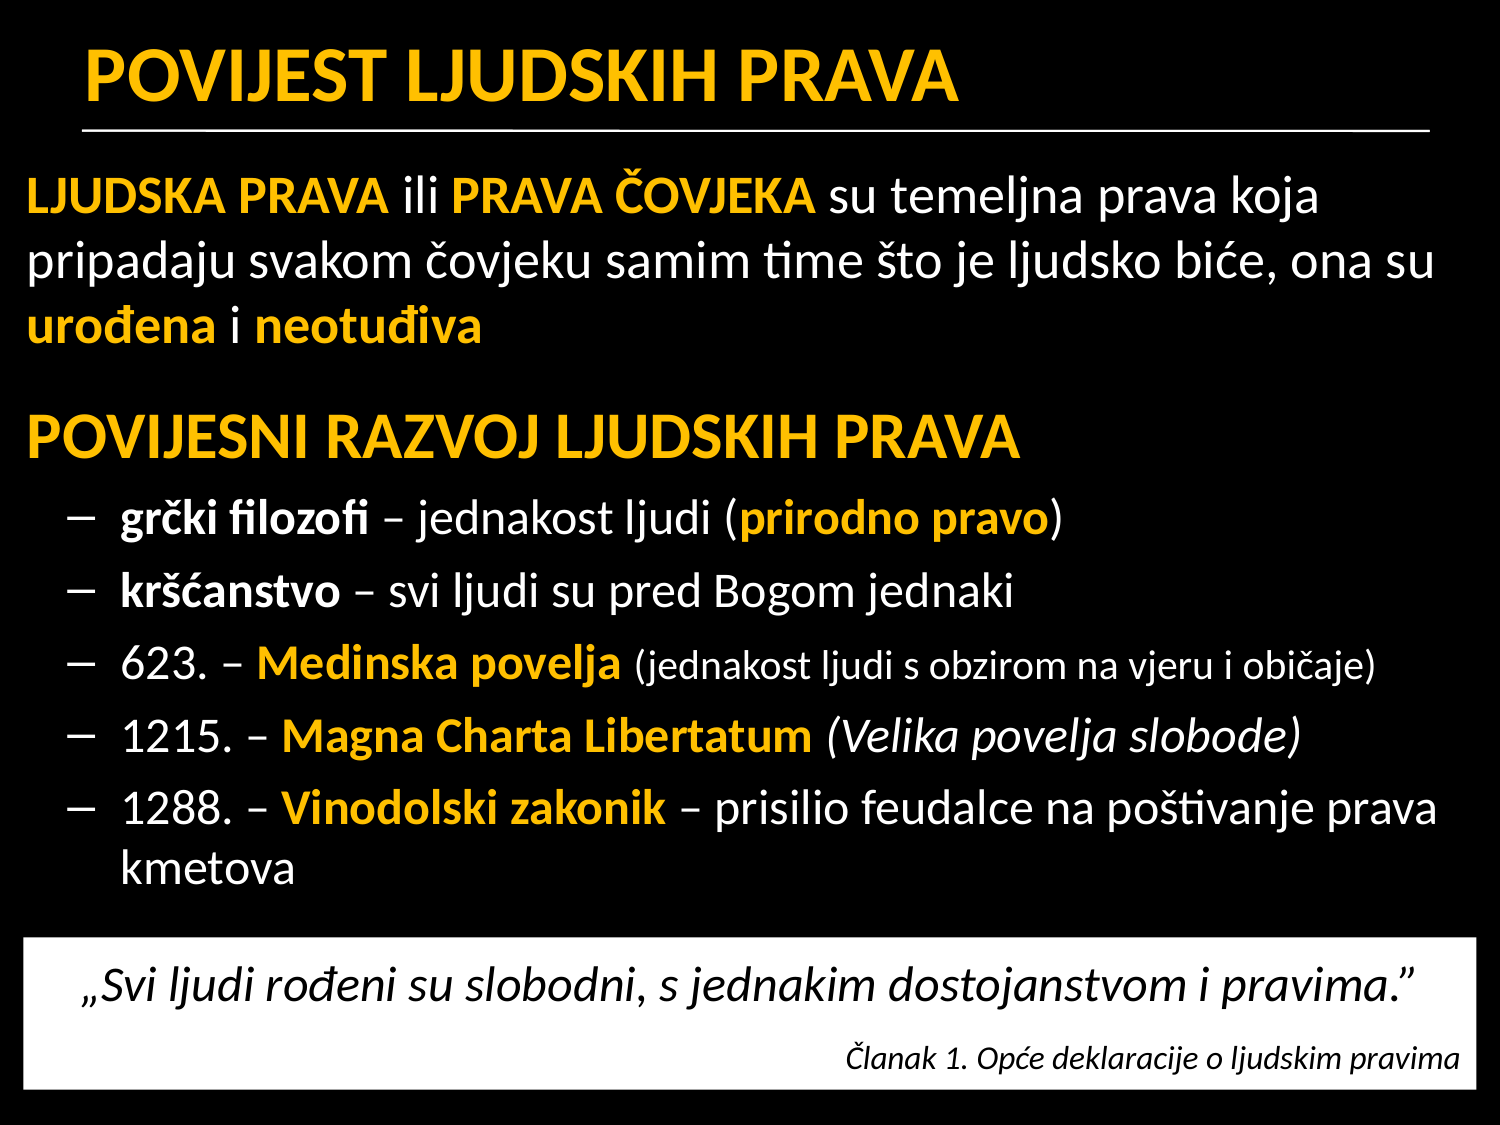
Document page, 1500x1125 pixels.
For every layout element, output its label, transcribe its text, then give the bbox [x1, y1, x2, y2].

text_box „Svi ljudi rođeni su slobodni, s jednakim dostojanstvom i pravima.” Članak 1. Opće deklaracije o ljudskim pravima [21, 935, 1479, 1092]
title POVIJEST LJUDSKIH PRAVA [70, 0, 1500, 152]
list LJUDSKA PRAVA ili PRAVA ČOVJEKA su temeljna prava koja pripadaju svakom čovjeku samim time što je ljudsko biće, ona su urođena i neotuđiva POVIJESNI RAZVOJ LJUDSKIH PRAVA grčki filozofi – jednakost ljudi (prirodno pravo) kršćanstvo – svi ljudi su pred Bogom jednaki 623. – Medinska povelja (jednakost ljudi s obzirom na vjeru i običaje) 1215. – Magna Charta Libertatum (Velika povelja slobode) 1288. – Vinodolski zakonik – prisilio feudalce na poštivanje prava kmetova [11, 152, 1500, 1091]
